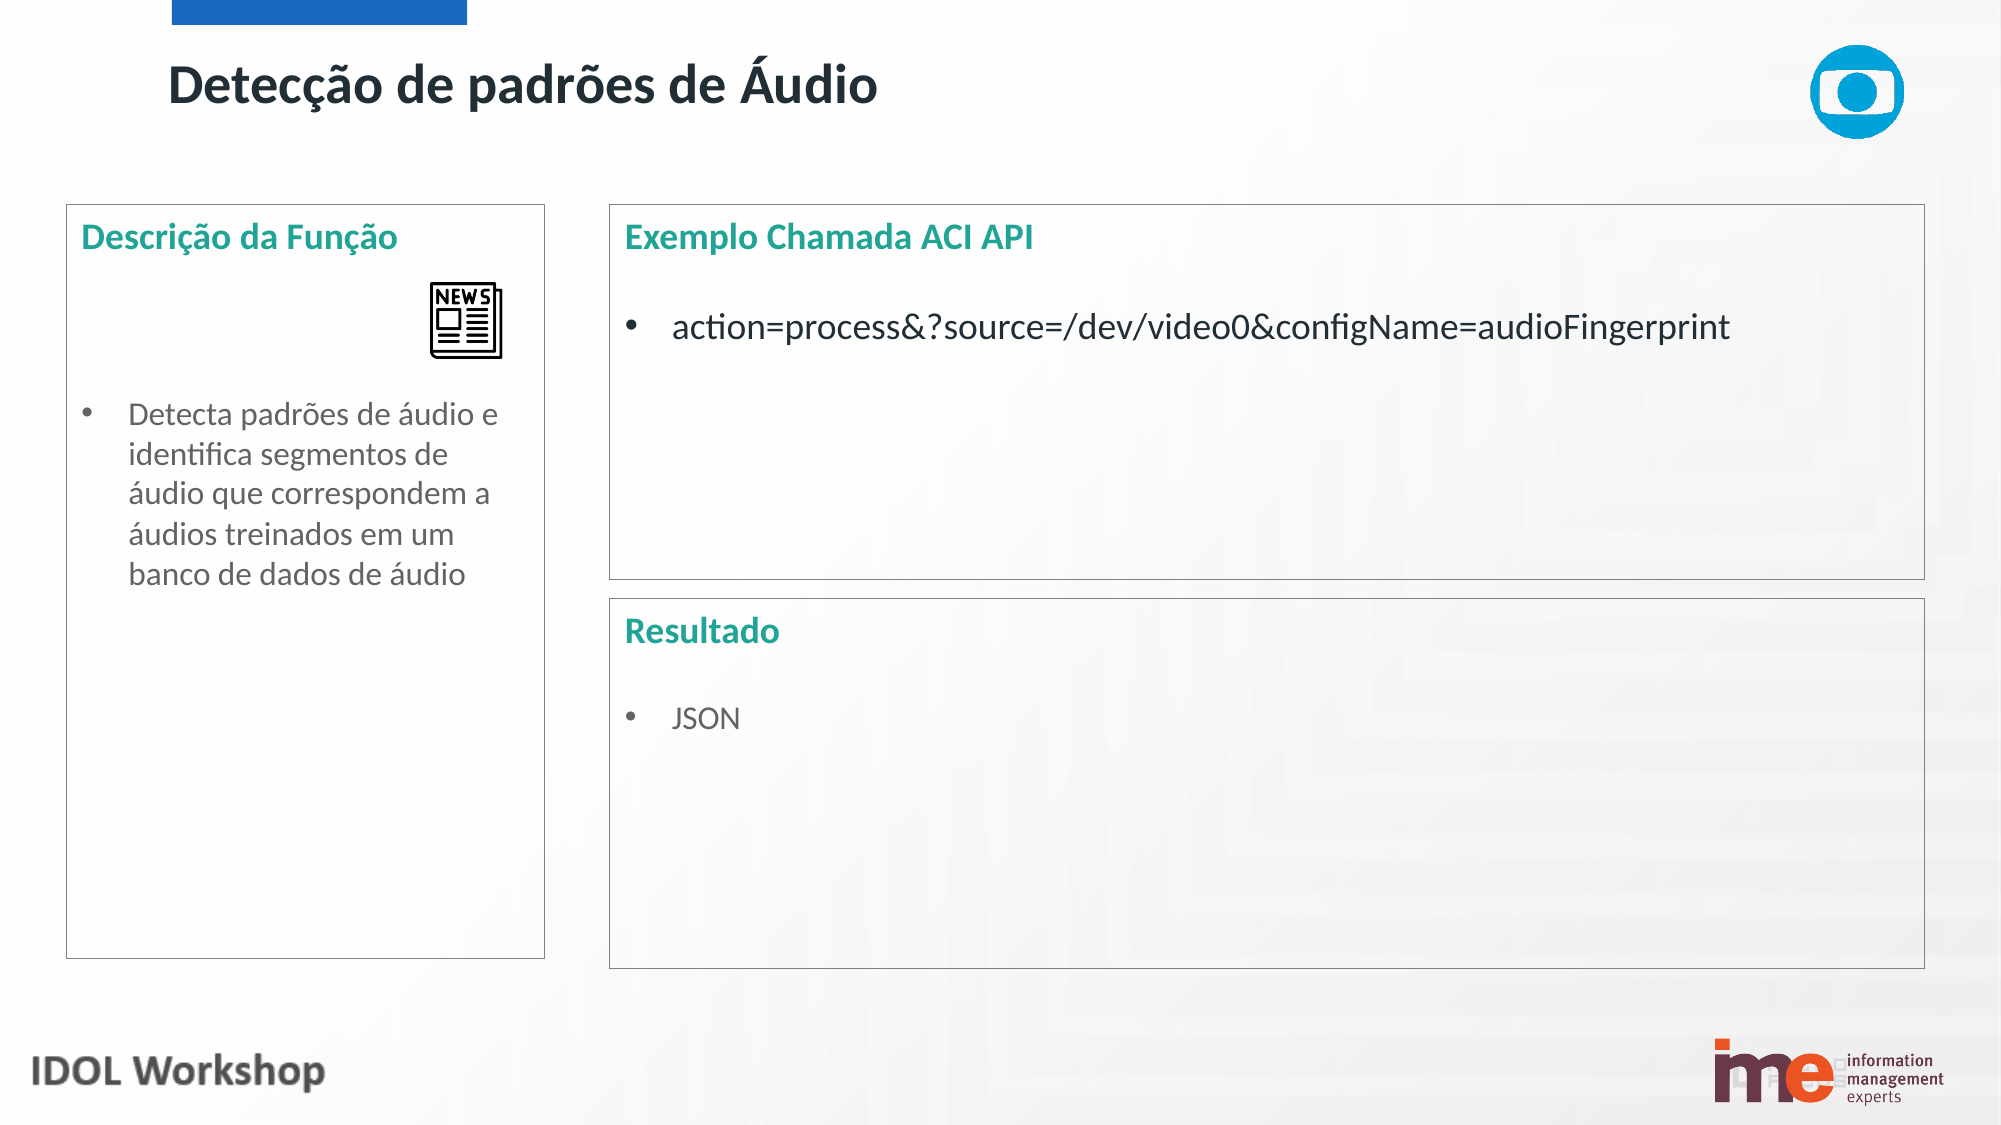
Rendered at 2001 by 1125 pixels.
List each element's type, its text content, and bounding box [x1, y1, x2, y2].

text_box Resultado JSON [609, 598, 1925, 969]
picture [1713, 1036, 1947, 1108]
picture [428, 282, 504, 359]
text_box Exemplo Chamada ACI API action=process&?source=/dev/video0&configName=audioFingerprint [609, 204, 1925, 580]
picture [1789, 37, 1925, 146]
picture [16, 1036, 352, 1117]
title Detecção de padrões de Áudio [153, 48, 1338, 124]
text_box Descrição da Função Detecta padrões de áudio e identifica segmentos de áudio que correspondem a áudios treinados em um banco de dados de áudio [66, 204, 545, 959]
